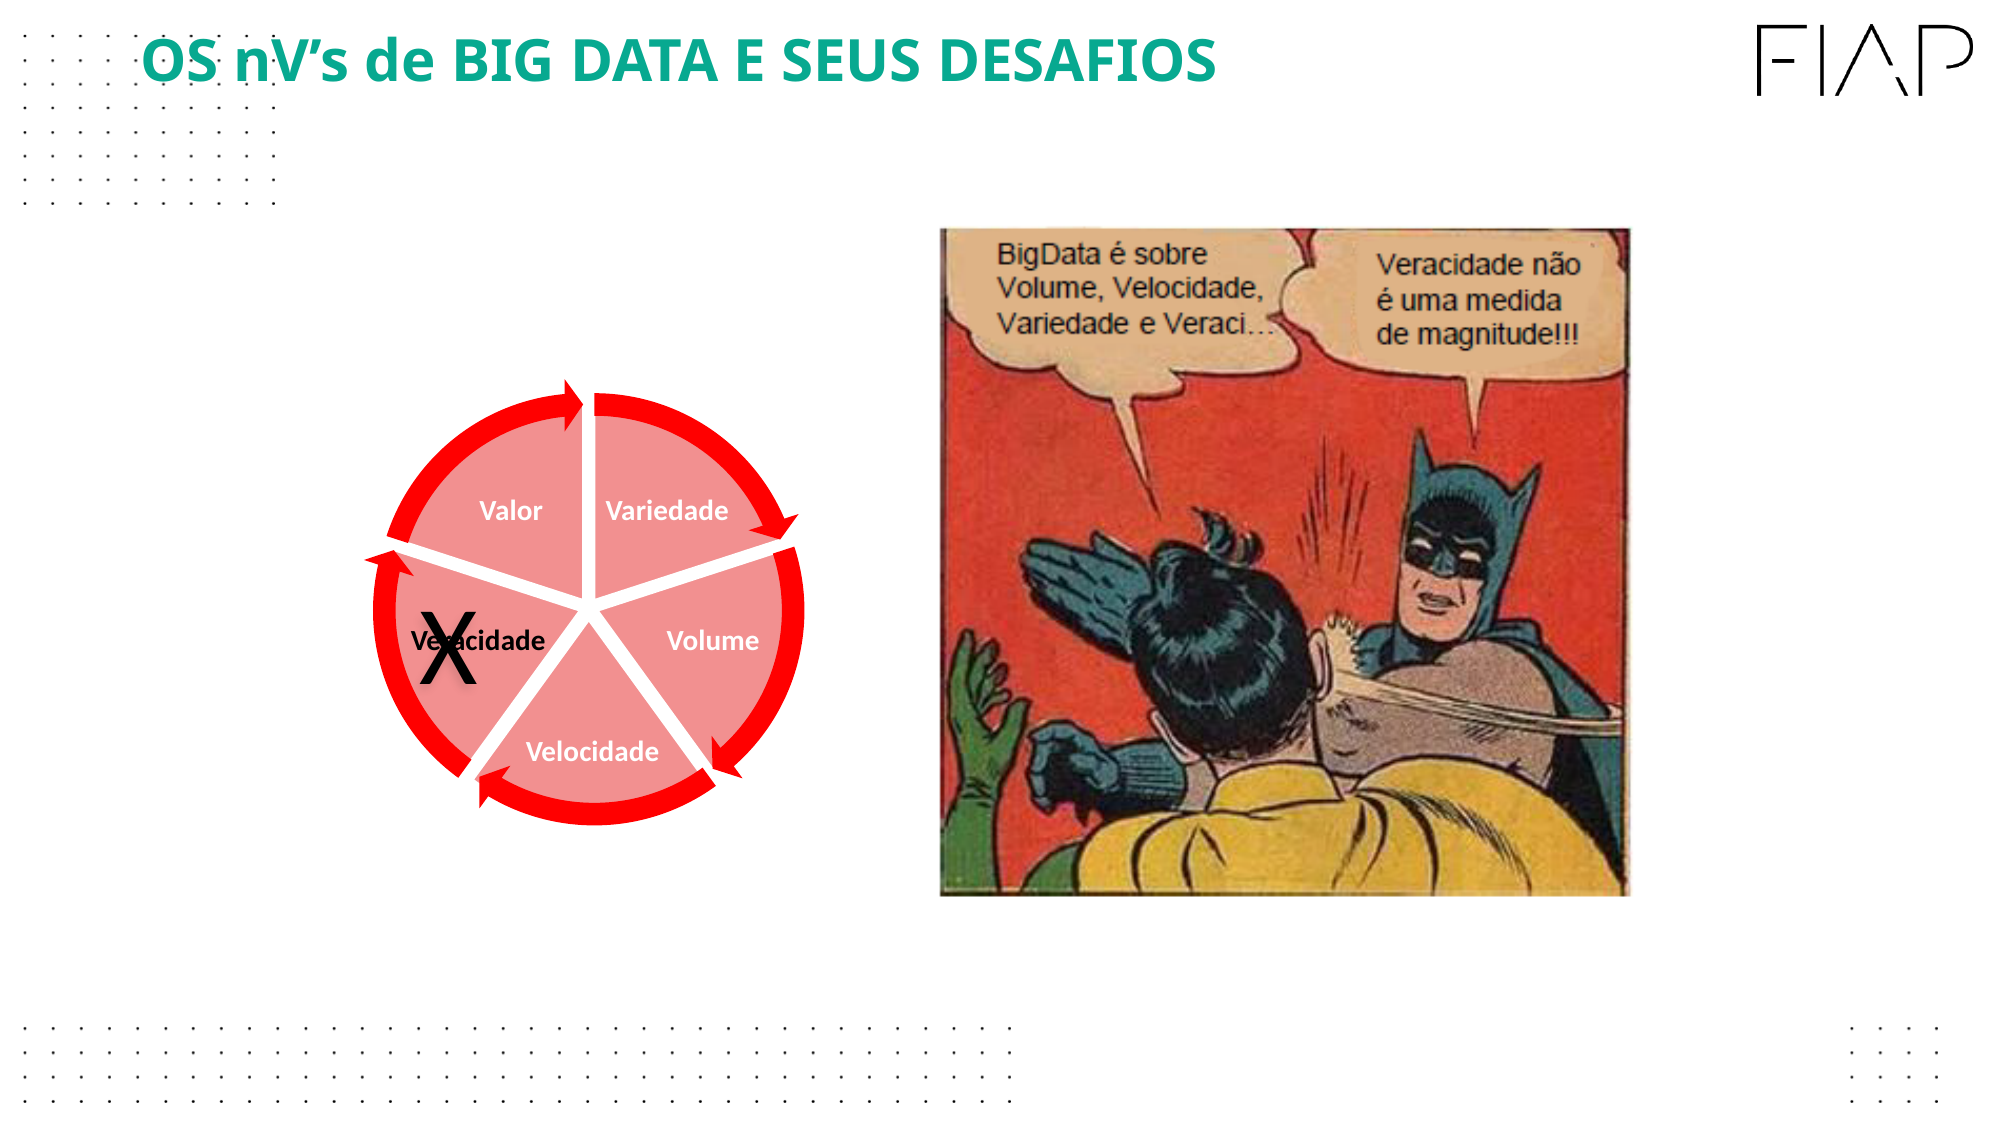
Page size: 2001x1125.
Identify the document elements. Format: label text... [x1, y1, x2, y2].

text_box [357, 378, 820, 841]
text_box OS nV’s de BIG DATA E SEUS DESAFIOS [128, 17, 1522, 97]
picture [23, 34, 275, 205]
picture [867, 170, 1690, 937]
picture [1757, 24, 1973, 96]
picture [23, 1025, 1011, 1103]
picture [1845, 1025, 1938, 1103]
